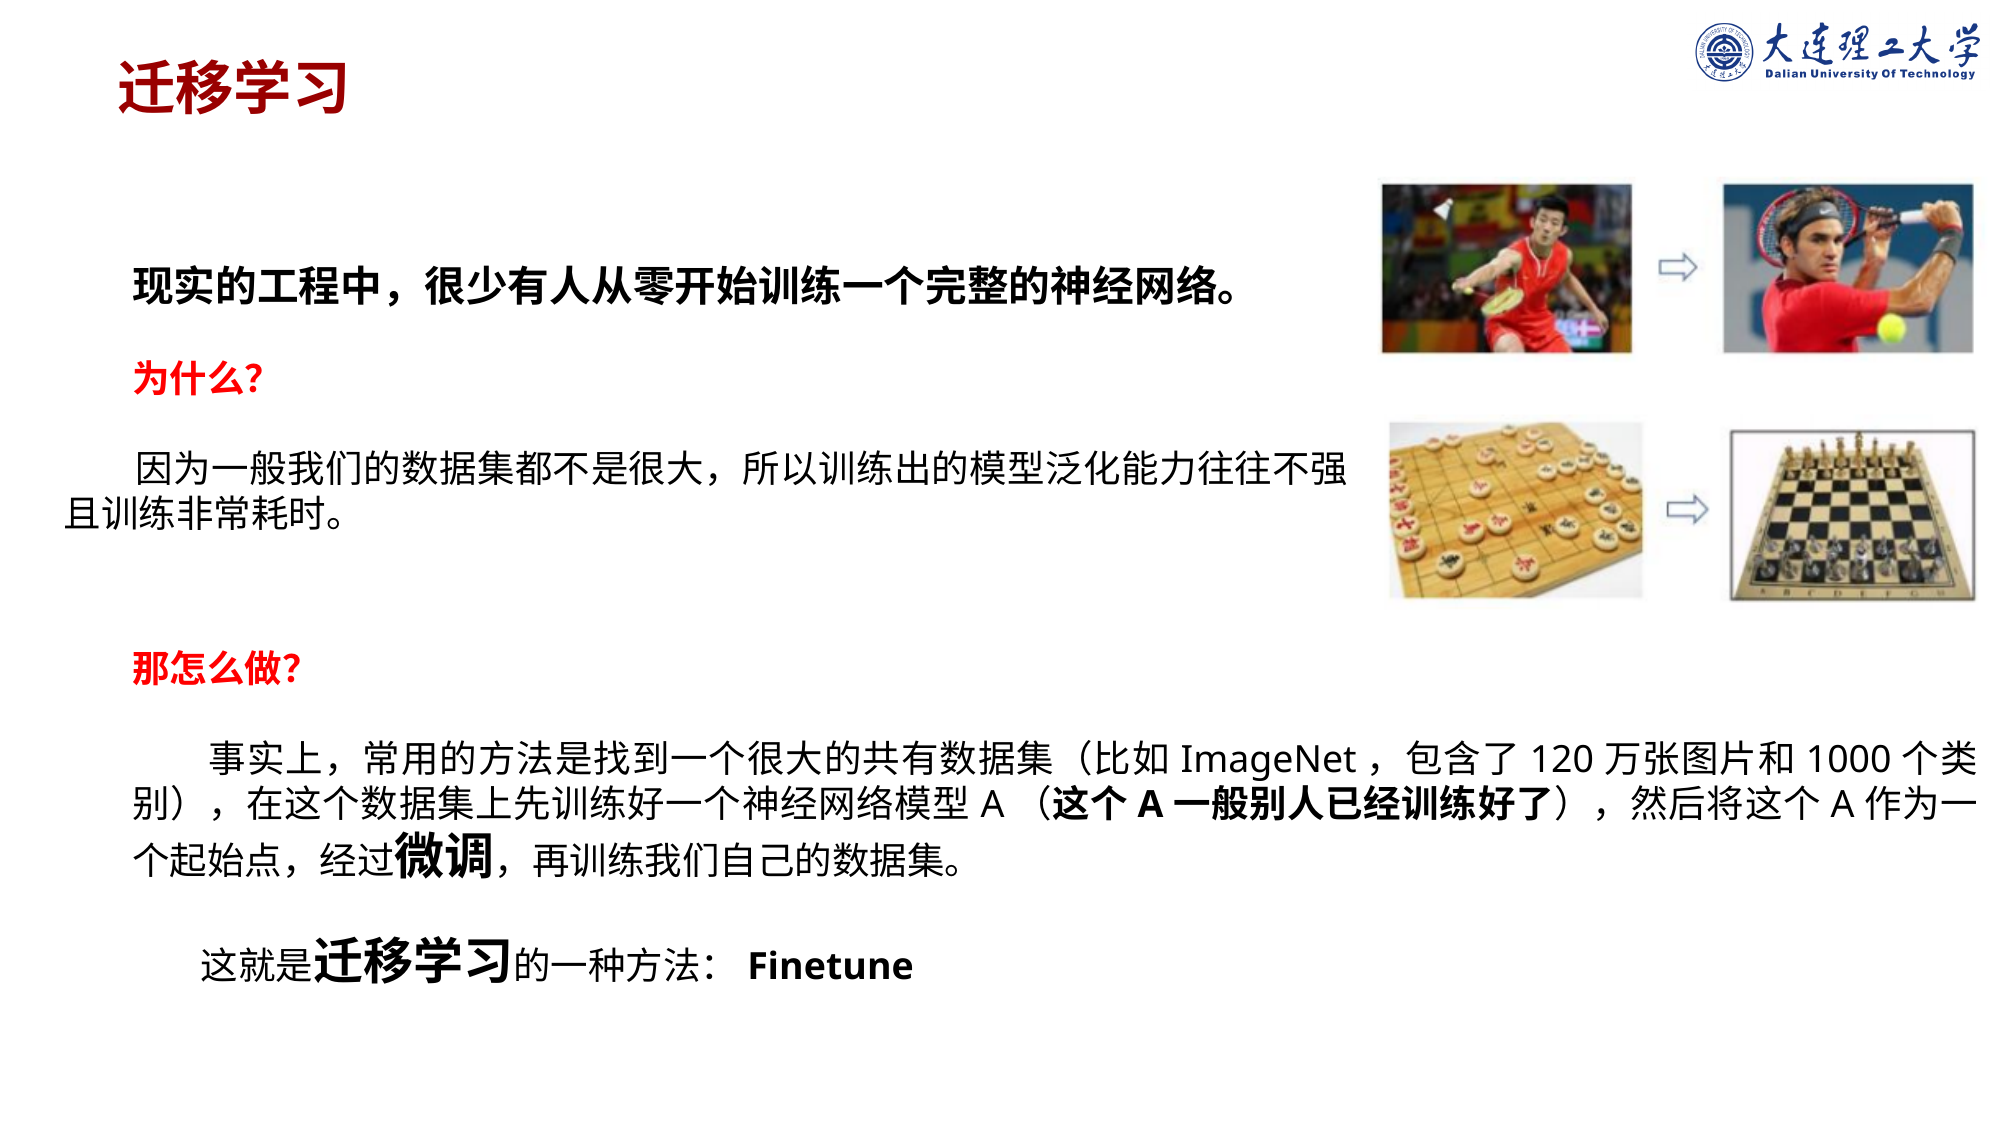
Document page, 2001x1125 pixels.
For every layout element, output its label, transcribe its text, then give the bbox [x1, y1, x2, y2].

title 迁移学习 [117, 51, 1365, 122]
picture [1372, 400, 1988, 624]
text_box 那怎么做？ 事实上，常用的方法是找到一个很大的共有数据集（比如ImageNet，包含了120万张图片和1000个类别），在这个数据集上先训练好一个神经网络模型A（这个A一般别人已经训练好了），然后将这个A作为一个起始点，经过微调，再训练我们自己的数据集。 这就是迁移学习的一种方法：Finetune [117, 637, 1993, 998]
text_box 现实的工程中，很少有人从零开始训练一个完整的神经网络。 为什么？ 因为一般我们的数据集都不是很大，所以训练出的模型泛化能力往往不强且训练非常耗时。 [48, 207, 1365, 768]
picture [1687, 12, 1990, 91]
picture [1363, 149, 1988, 373]
